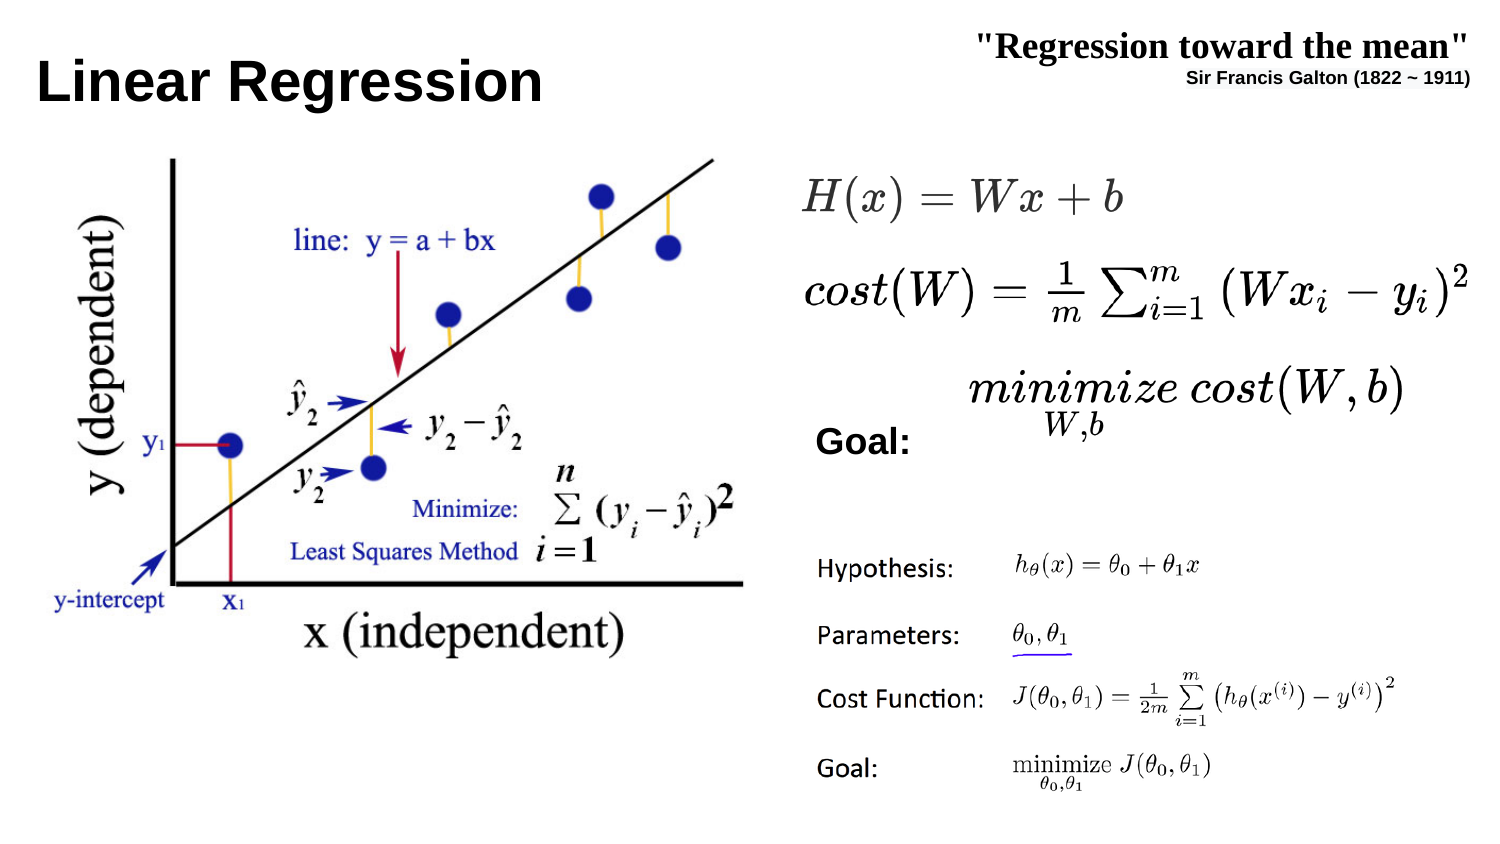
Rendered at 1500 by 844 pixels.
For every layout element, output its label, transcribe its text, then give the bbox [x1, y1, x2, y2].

picture [800, 171, 1123, 228]
title Linear Regression [21, 28, 1419, 123]
picture [20, 130, 776, 687]
text_box "Regression toward the mean" Sir Francis Galton (1822 ~ 1911) [943, 15, 1476, 99]
picture [799, 255, 1477, 329]
picture [968, 356, 1406, 451]
text_box Goal: [800, 356, 967, 440]
picture [800, 530, 1406, 804]
